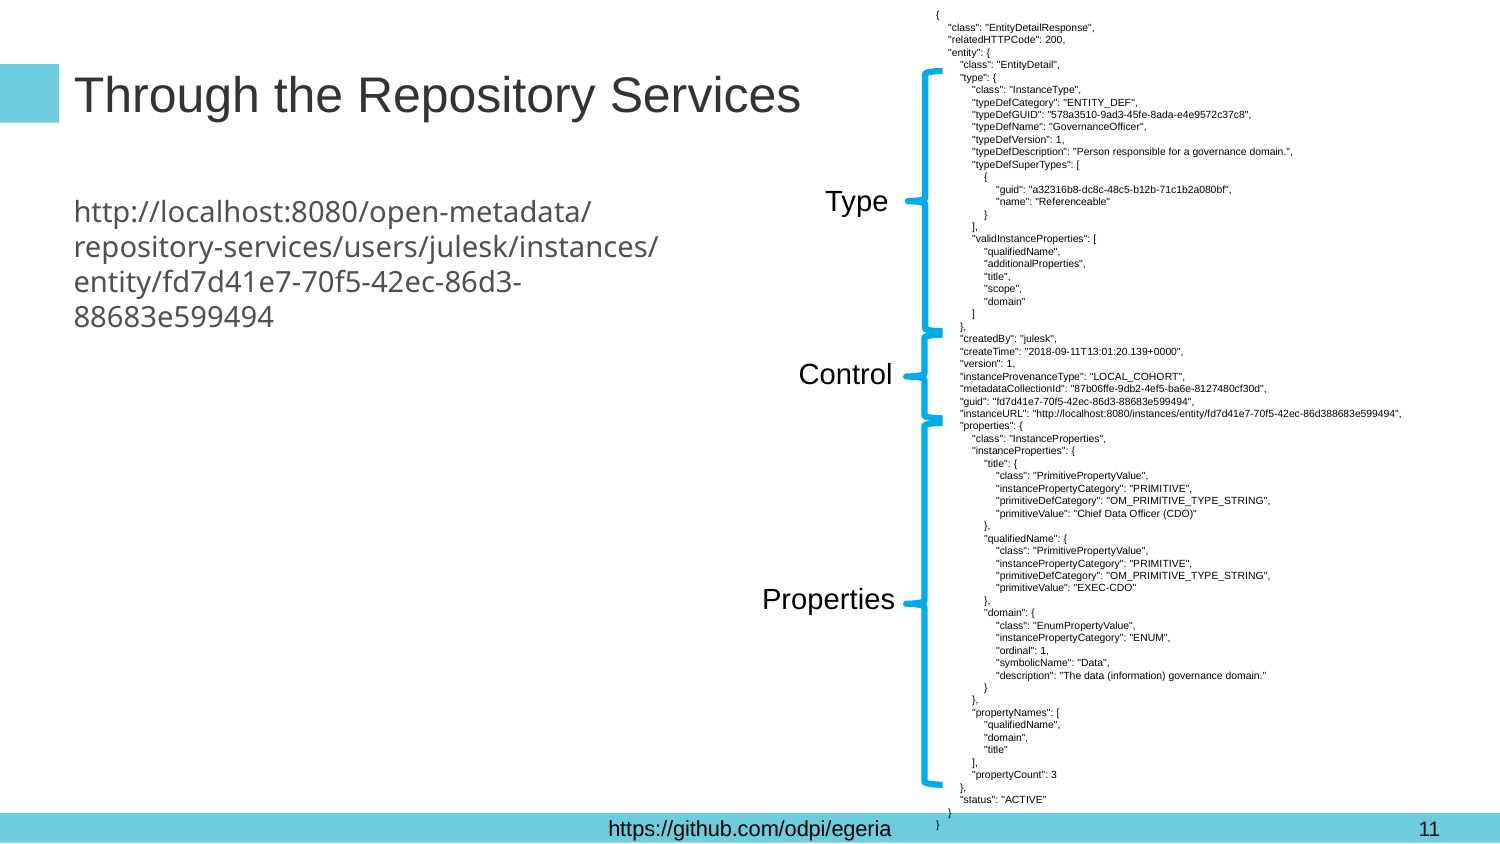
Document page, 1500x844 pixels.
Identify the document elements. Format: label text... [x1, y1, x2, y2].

text_box Type [810, 174, 904, 225]
text_box [911, 422, 943, 786]
text_box { "class": "EntityDetailResponse", "relatedHTTPCode": 200, "entity": { "class": "EntityDetail", "type": { "class": "InstanceType", "typeDefCategory": "ENTITY_DEF", "typeDefGUID": "578a3510-9ad3-45fe-8ada-e4e9572c37c8", "typeDefName": "GovernanceOfficer", "typeDefVersion": 1, "typeDefDescription": "Person responsible for a governance domain.", "typeDefSuperTypes": [ { "guid": "a32316b8-dc8c-48c5-b12b-71c1b2a080bf", "name": "Referenceable" } ], "validInstanceProperties": [ "qualifiedName", "additionalProperties", "title", "scope", "domain" ] }, "createdBy": "julesk", "createTime": "2018-09-11T13:01:20.139+0000", "version": 1, "instanceProvenanceType": "LOCAL_COHORT", "metadataCollectionId": "87b06ffe-9db2-4ef5-ba6e-8127480cf30d", "guid": "fd7d41e7-70f5-42ec-86d3-88683e599494", "instanceURL": "http://localhost:8080/instances/entity/fd7d41e7-70f5-42ec-86d388683e599494", "properties": { "class": "InstanceProperties", "instanceProperties": { "title": { "class": "PrimitivePropertyValue", "instancePropertyCategory": "PRIMITIVE", "primitiveDefCategory": "OM_PRIMITIVE_TYPE_STRING", "primitiveValue": "Chief Data Officer (CDO)" }, "qualifiedName": { "class": "PrimitivePropertyValue", "instancePropertyCategory": "PRIMITIVE", "primitiveDefCategory": "OM_PRIMITIVE_TYPE_STRING", "primitiveValue": "EXEC-CDO" }, "domain": { "class": "EnumPropertyValue", "instancePropertyCategory": "ENUM", "ordinal": 1, "symbolicName": "Data", "description": "The data (information) governance domain." } }, "propertyNames": [ "qualifiedName", "domain", "title" ], "propertyCount": 3 }, "status": "ACTIVE" } } [921, 0, 1478, 839]
slide_number 11 [1403, 813, 1494, 843]
text_box [908, 333, 943, 420]
text_box http://localhost:8080/open-metadata/repository-services/users/julesk/instances/entity/fd7d41e7-70f5-42ec-86d3-88683e599494 [58, 186, 706, 341]
text_box Control [783, 348, 908, 398]
text_box Properties [747, 573, 911, 623]
text_box [907, 70, 943, 333]
title Through the Repository Services [58, 47, 921, 141]
